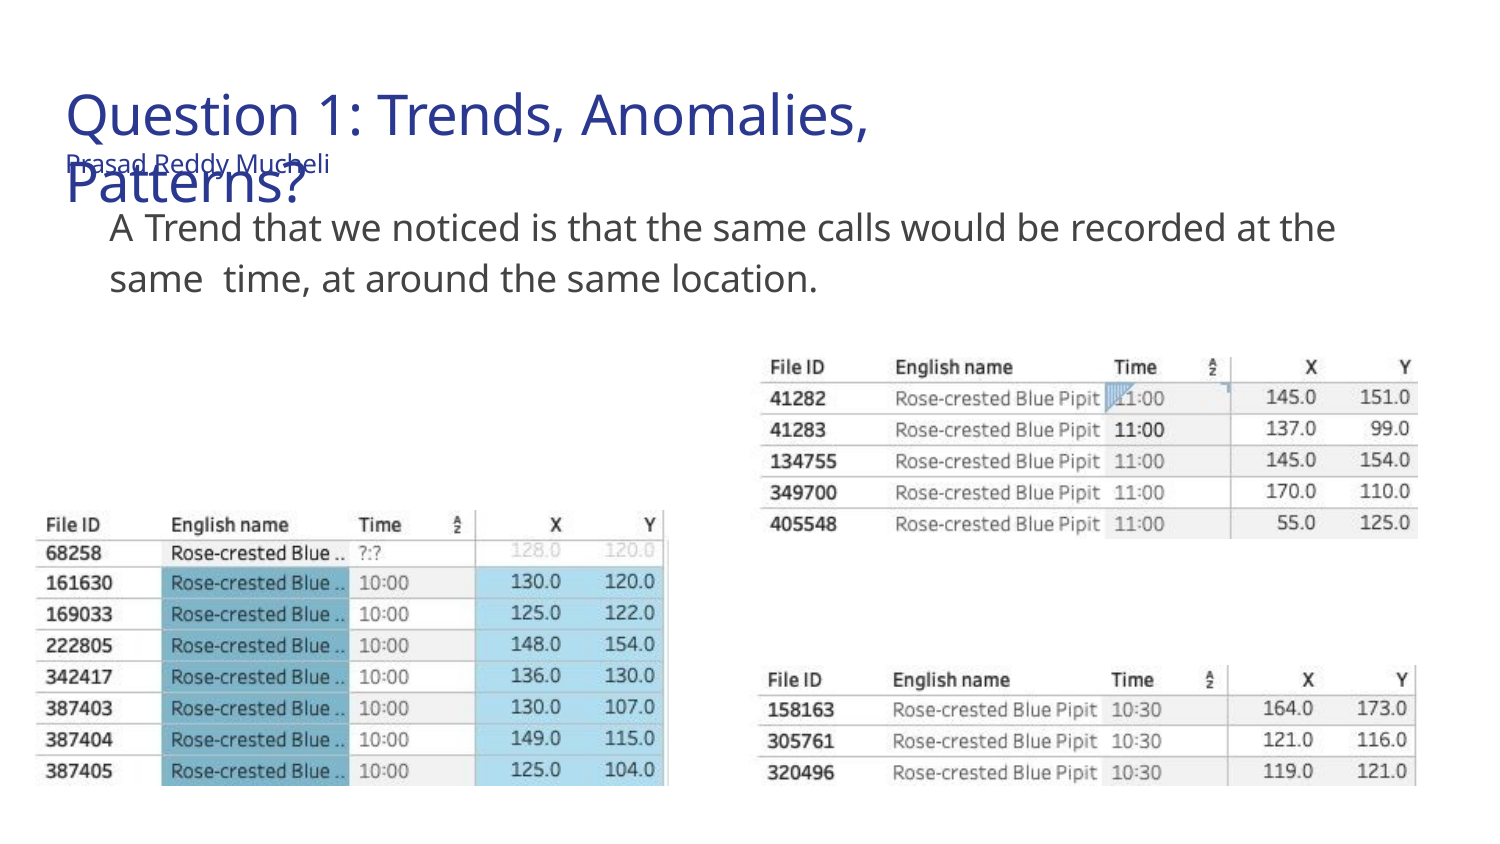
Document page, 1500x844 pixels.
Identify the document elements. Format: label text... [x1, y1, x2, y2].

picture [749, 357, 1418, 539]
picture [35, 510, 669, 786]
list Prasad Reddy Mucheli A Trend that we noticed is that the same calls would be recorded at the same time, at around the same location. [63, 128, 1391, 623]
picture [748, 665, 1419, 786]
title Question 1: Trends, Anomalies, Patterns? [63, 77, 1087, 128]
